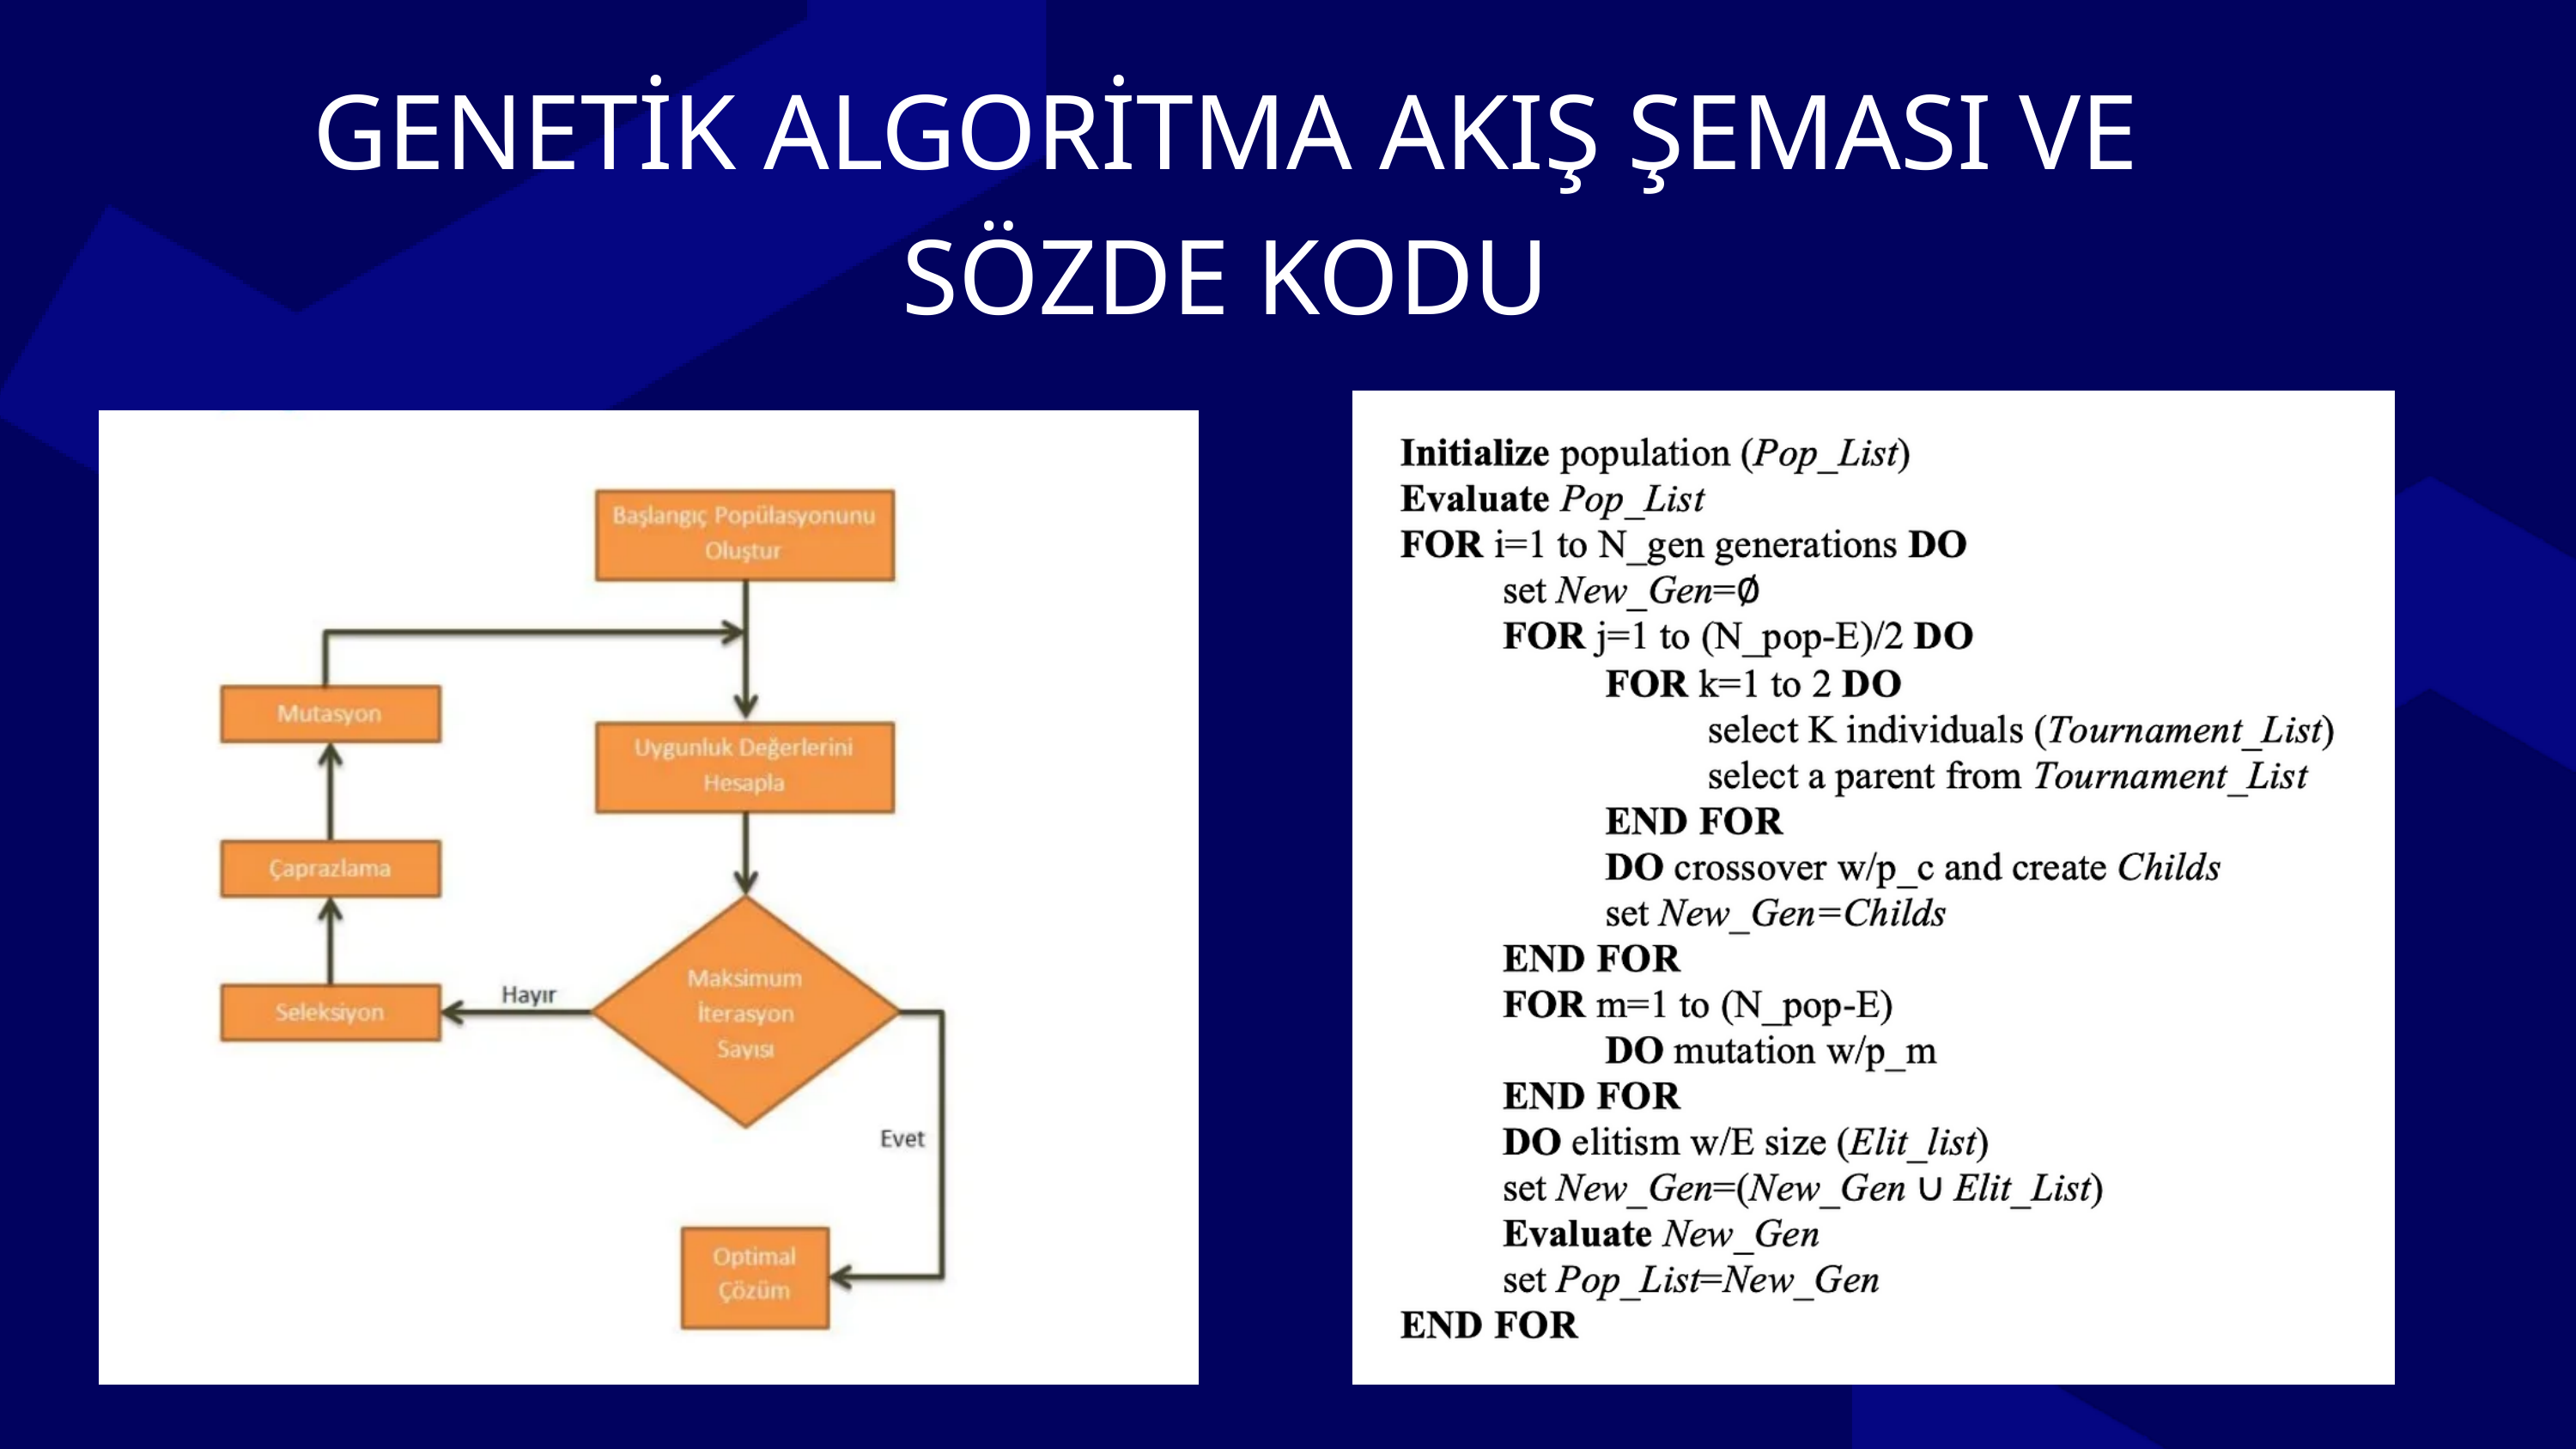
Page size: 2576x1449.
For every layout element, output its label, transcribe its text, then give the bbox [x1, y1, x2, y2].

text_box [0, 0, 1047, 590]
text_box GENETİK ALGORİTMA AKIŞ ŞEMASI VE SÖZDE KODU [242, 45, 2209, 335]
text_box [1851, 476, 2576, 1449]
text_box [99, 410, 1199, 1385]
text_box [1352, 391, 2395, 1385]
